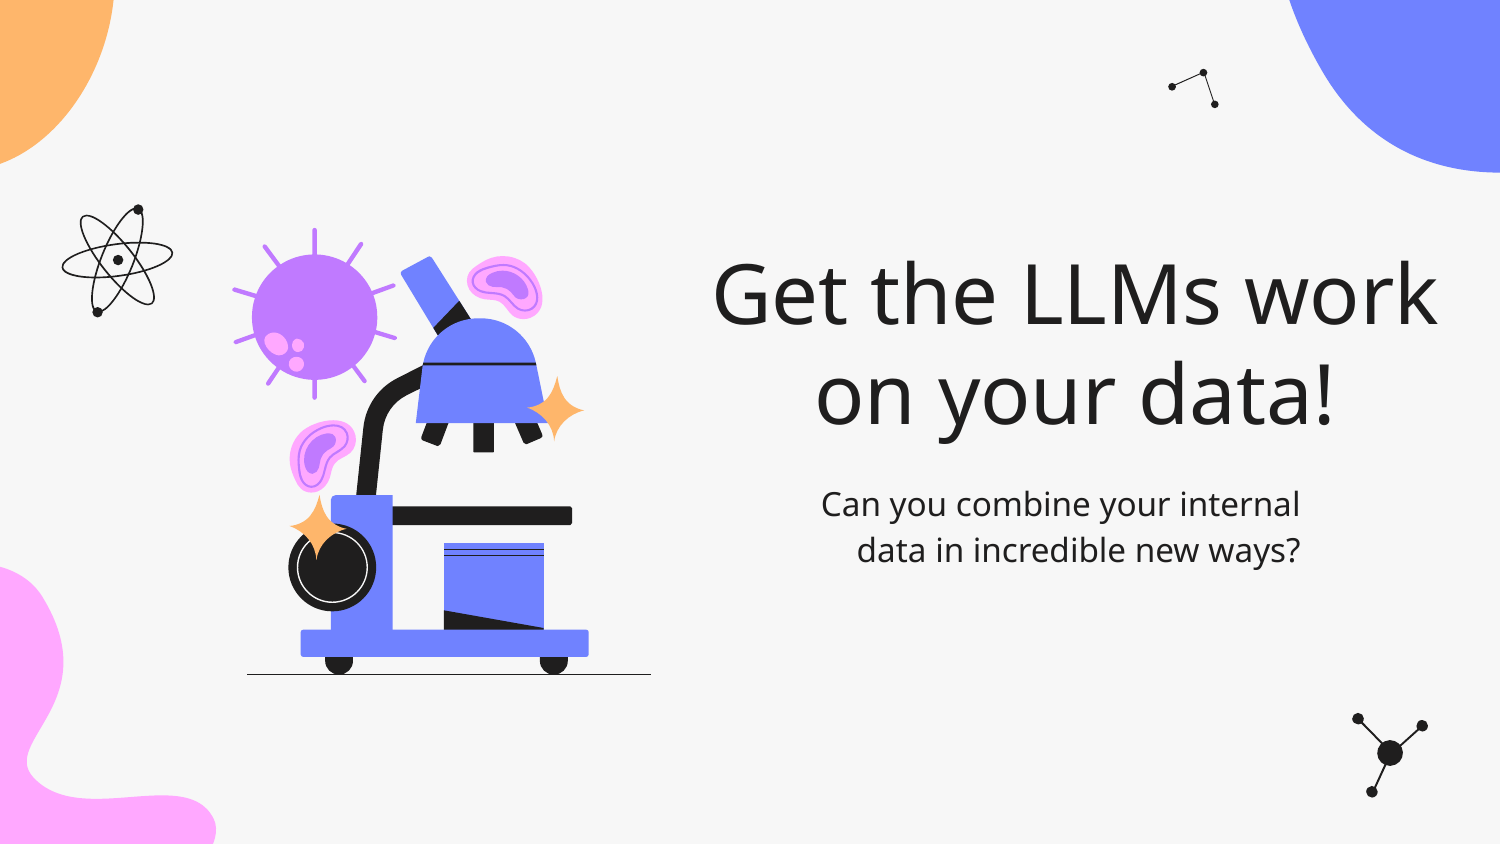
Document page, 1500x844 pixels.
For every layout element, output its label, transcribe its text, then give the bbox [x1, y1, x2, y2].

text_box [231, 227, 589, 675]
title Get the LLMs work on your data! [687, 265, 1464, 456]
subtitle Can you combine your internal data in incredible new ways? [730, 462, 1317, 613]
